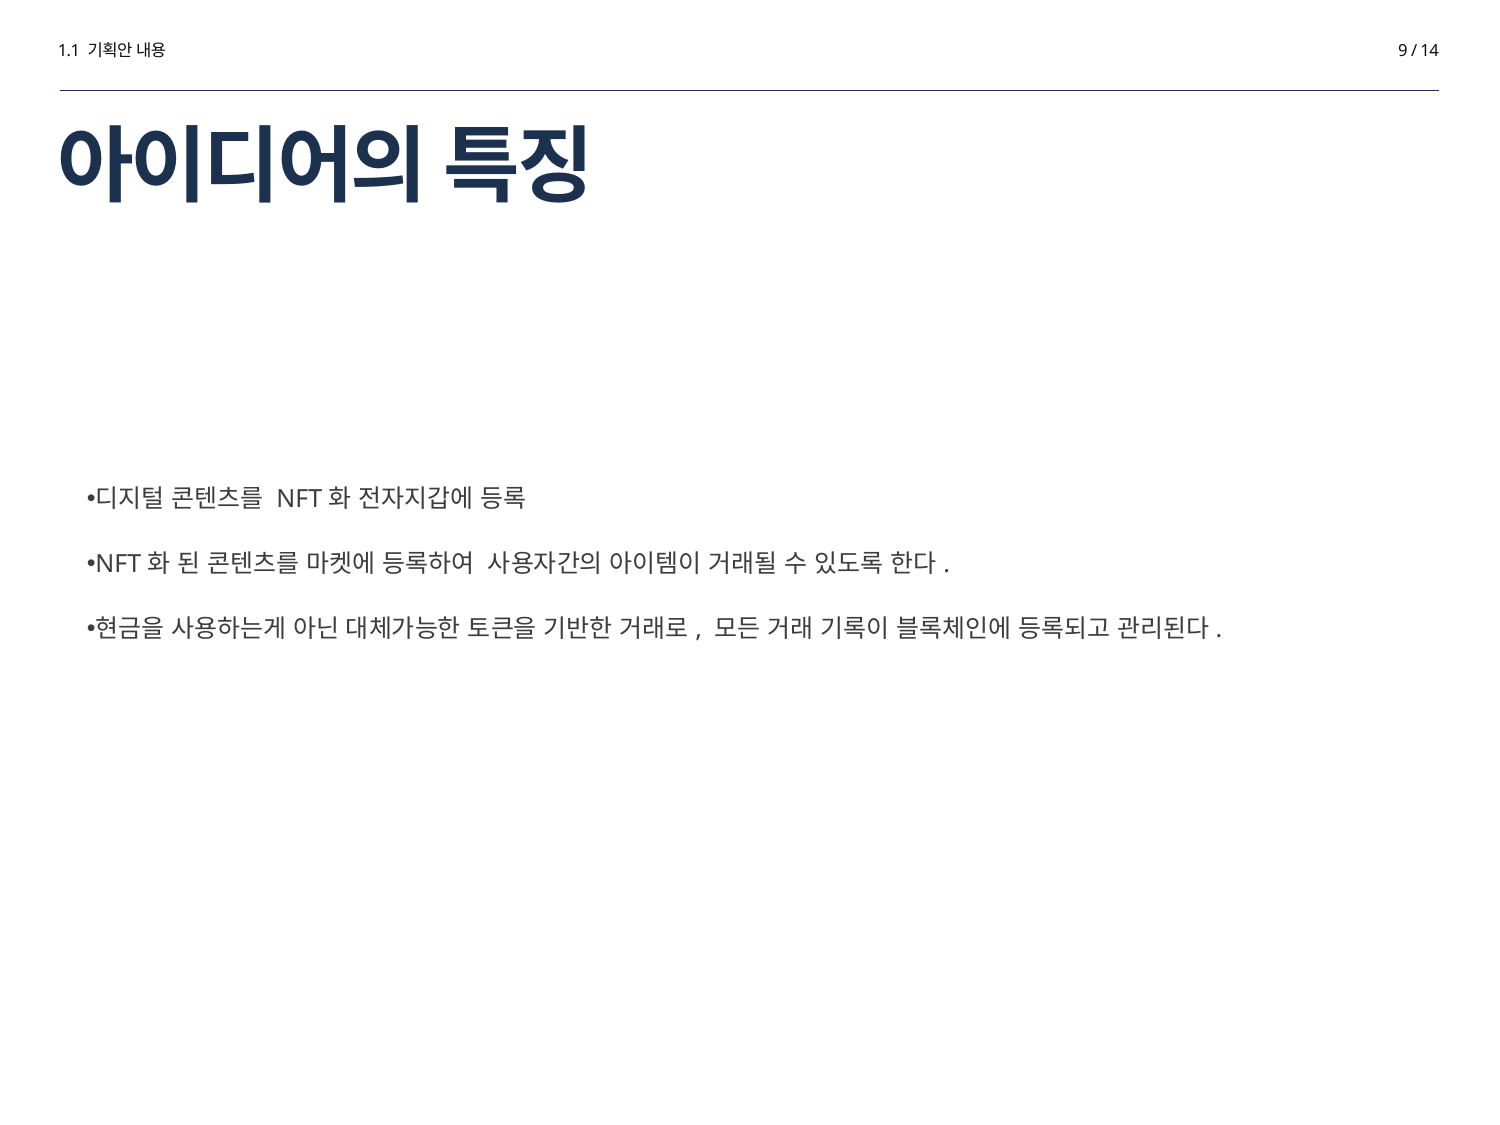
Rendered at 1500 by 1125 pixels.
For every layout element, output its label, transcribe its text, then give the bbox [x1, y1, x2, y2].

text_box 디지털 콘텐츠를 NFT화 전자지갑에 등록 NFT화 된 콘텐츠를 마켓에 등록하여 사용자간의 아이템이 거래될 수 있도록 한다. 현금을 사용하는게 아닌 대체가능한 토큰을 기반한 거래로, 모든 거래 기록이 블록체인에 등록되고 관리된다. [42, 445, 1432, 655]
text_box 1.1 기획안 내용 [43, 31, 303, 67]
title 아이디어의 특징 [42, 114, 1190, 211]
text_box 9 / 14 [1193, 32, 1454, 70]
